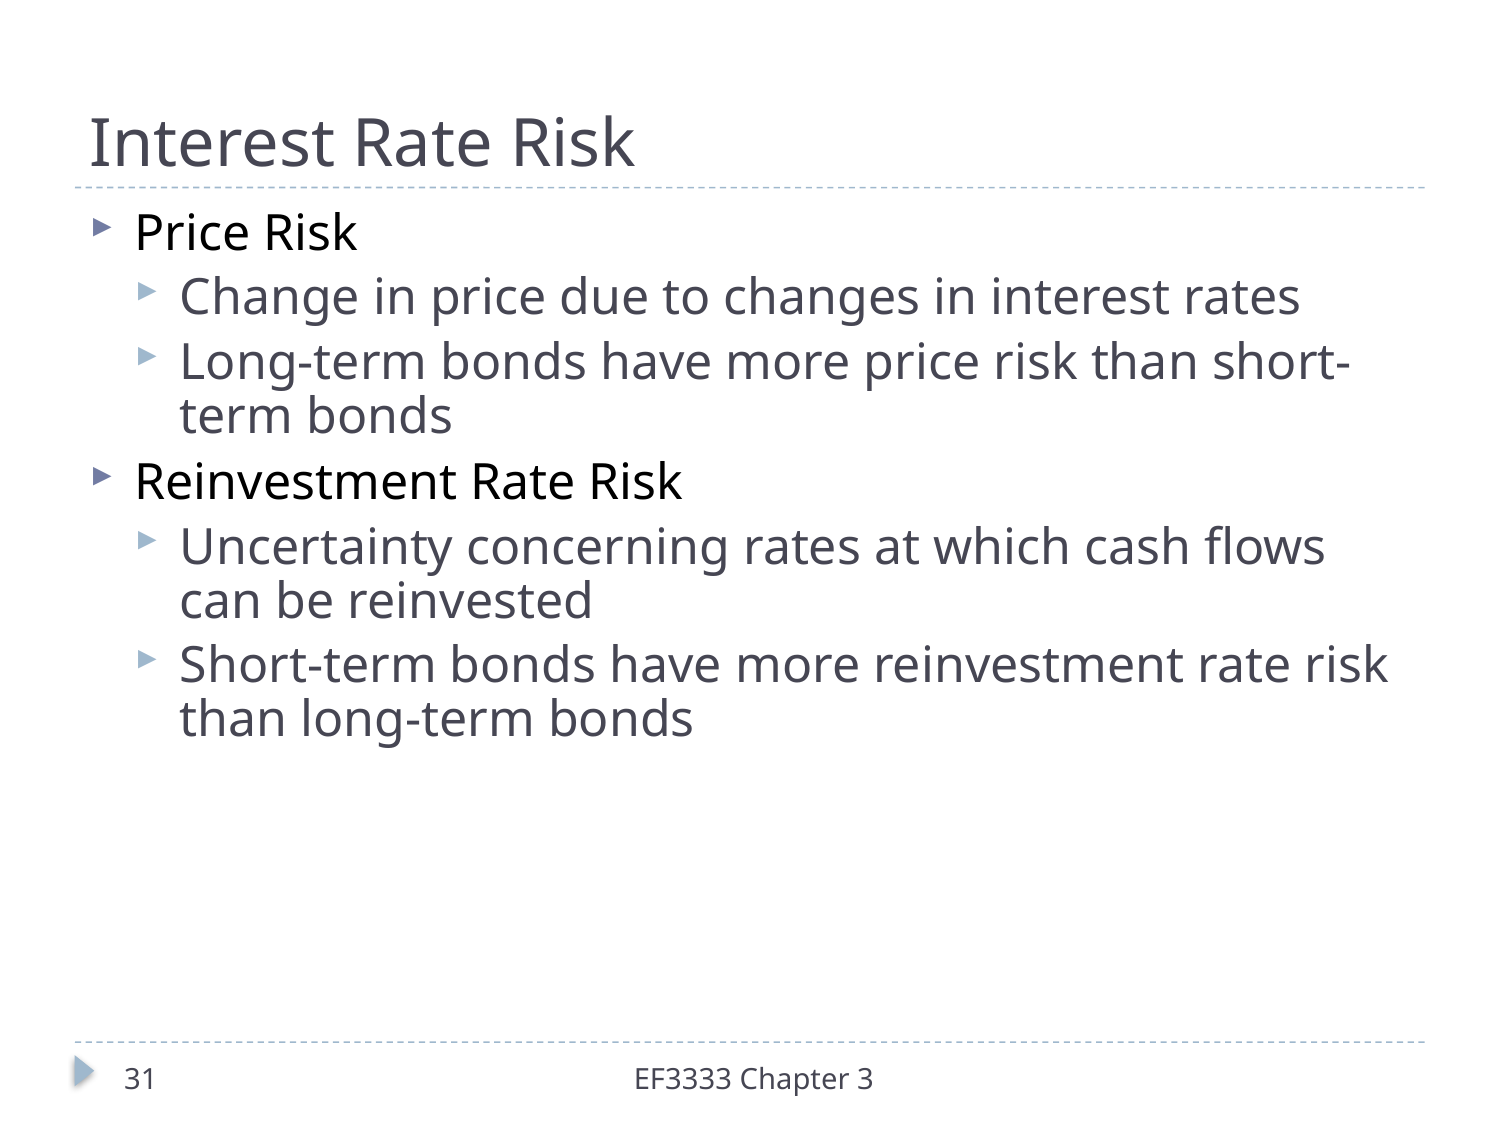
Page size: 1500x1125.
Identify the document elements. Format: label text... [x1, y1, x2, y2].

list Price Risk Change in price due to changes in interest rates Long-term bonds have more price risk than short-term bonds Reinvestment Rate Risk Uncertainty concerning rates at which cash flows can be reinvested Short-term bonds have more reinvestment rate risk than long-term bonds [75, 200, 1425, 1006]
footer EF3333 Chapter 3 [484, 1052, 889, 1113]
title Interest Rate Risk [75, 24, 1425, 188]
slide_number 31 [109, 1052, 435, 1113]
